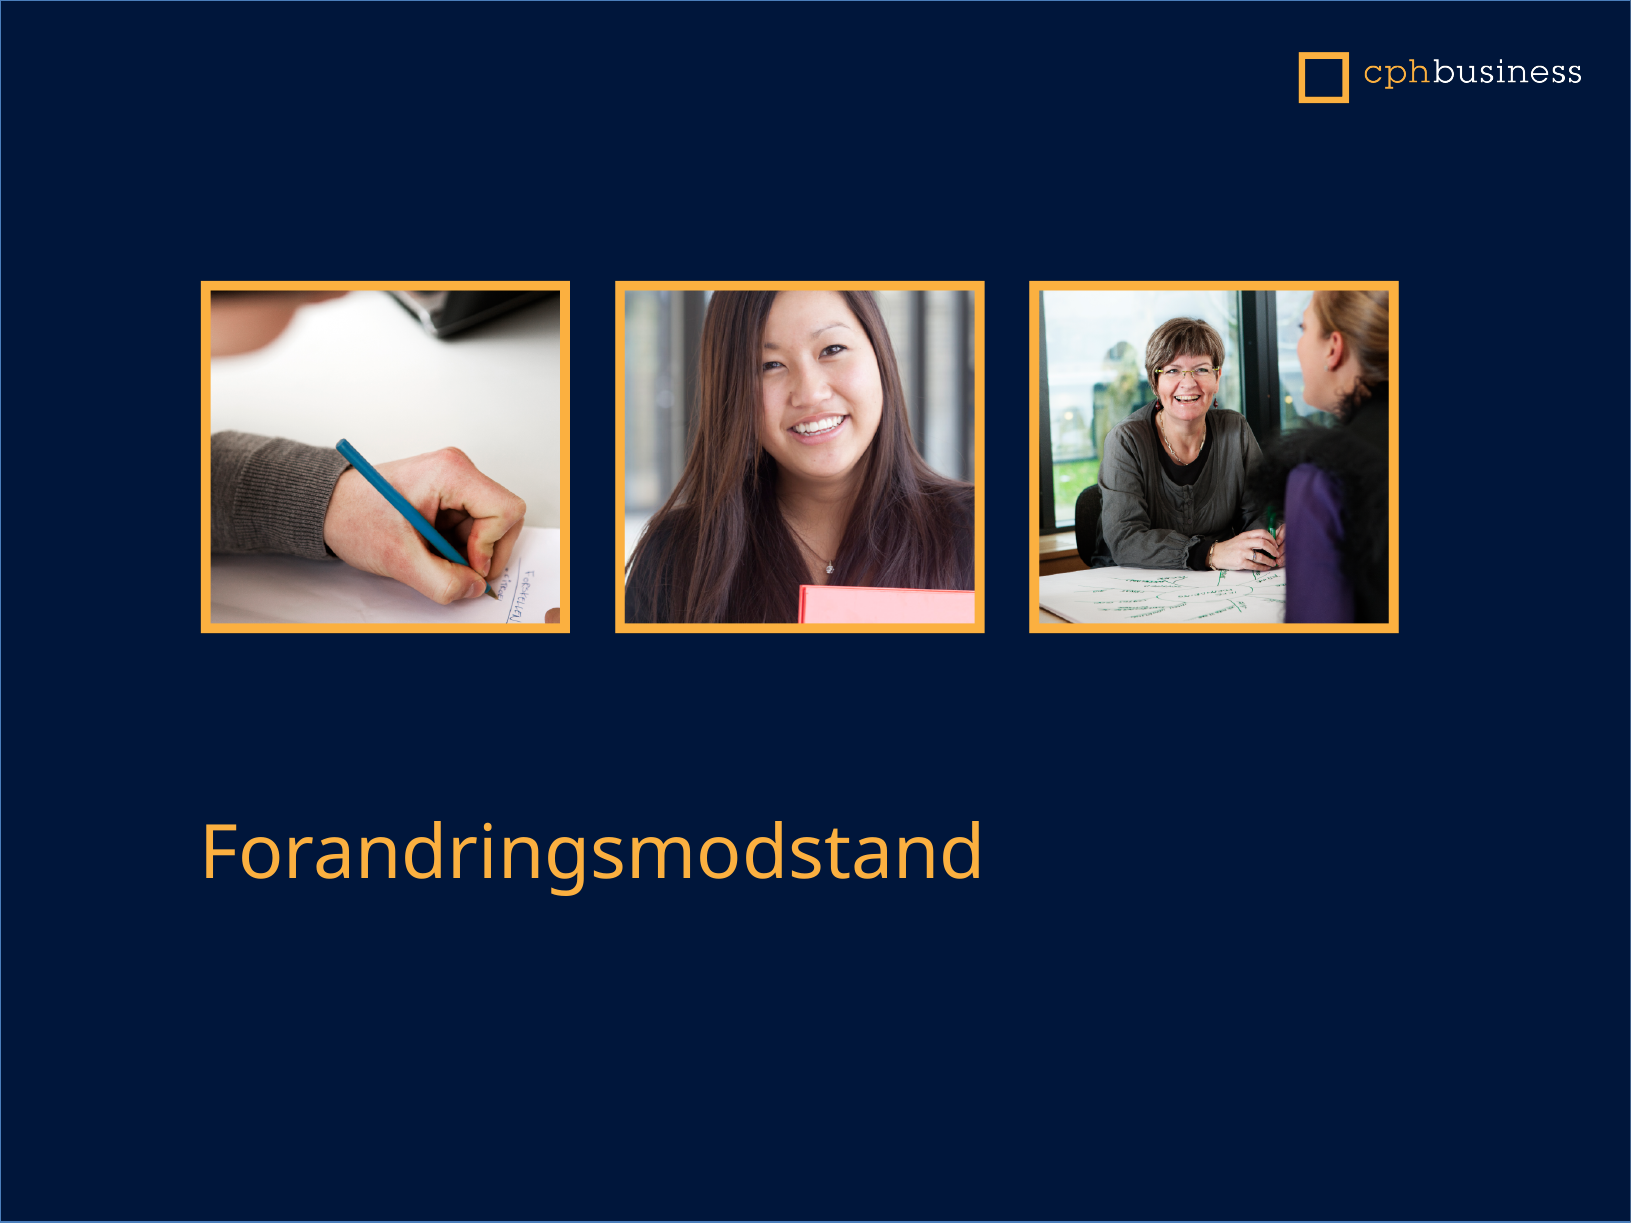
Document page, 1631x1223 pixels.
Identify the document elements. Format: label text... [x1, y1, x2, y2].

picture [199, 213, 1431, 779]
text_box Forandringsmodstand [183, 746, 1380, 951]
picture [1247, 1, 1631, 155]
text_box [0, 0, 1631, 1223]
